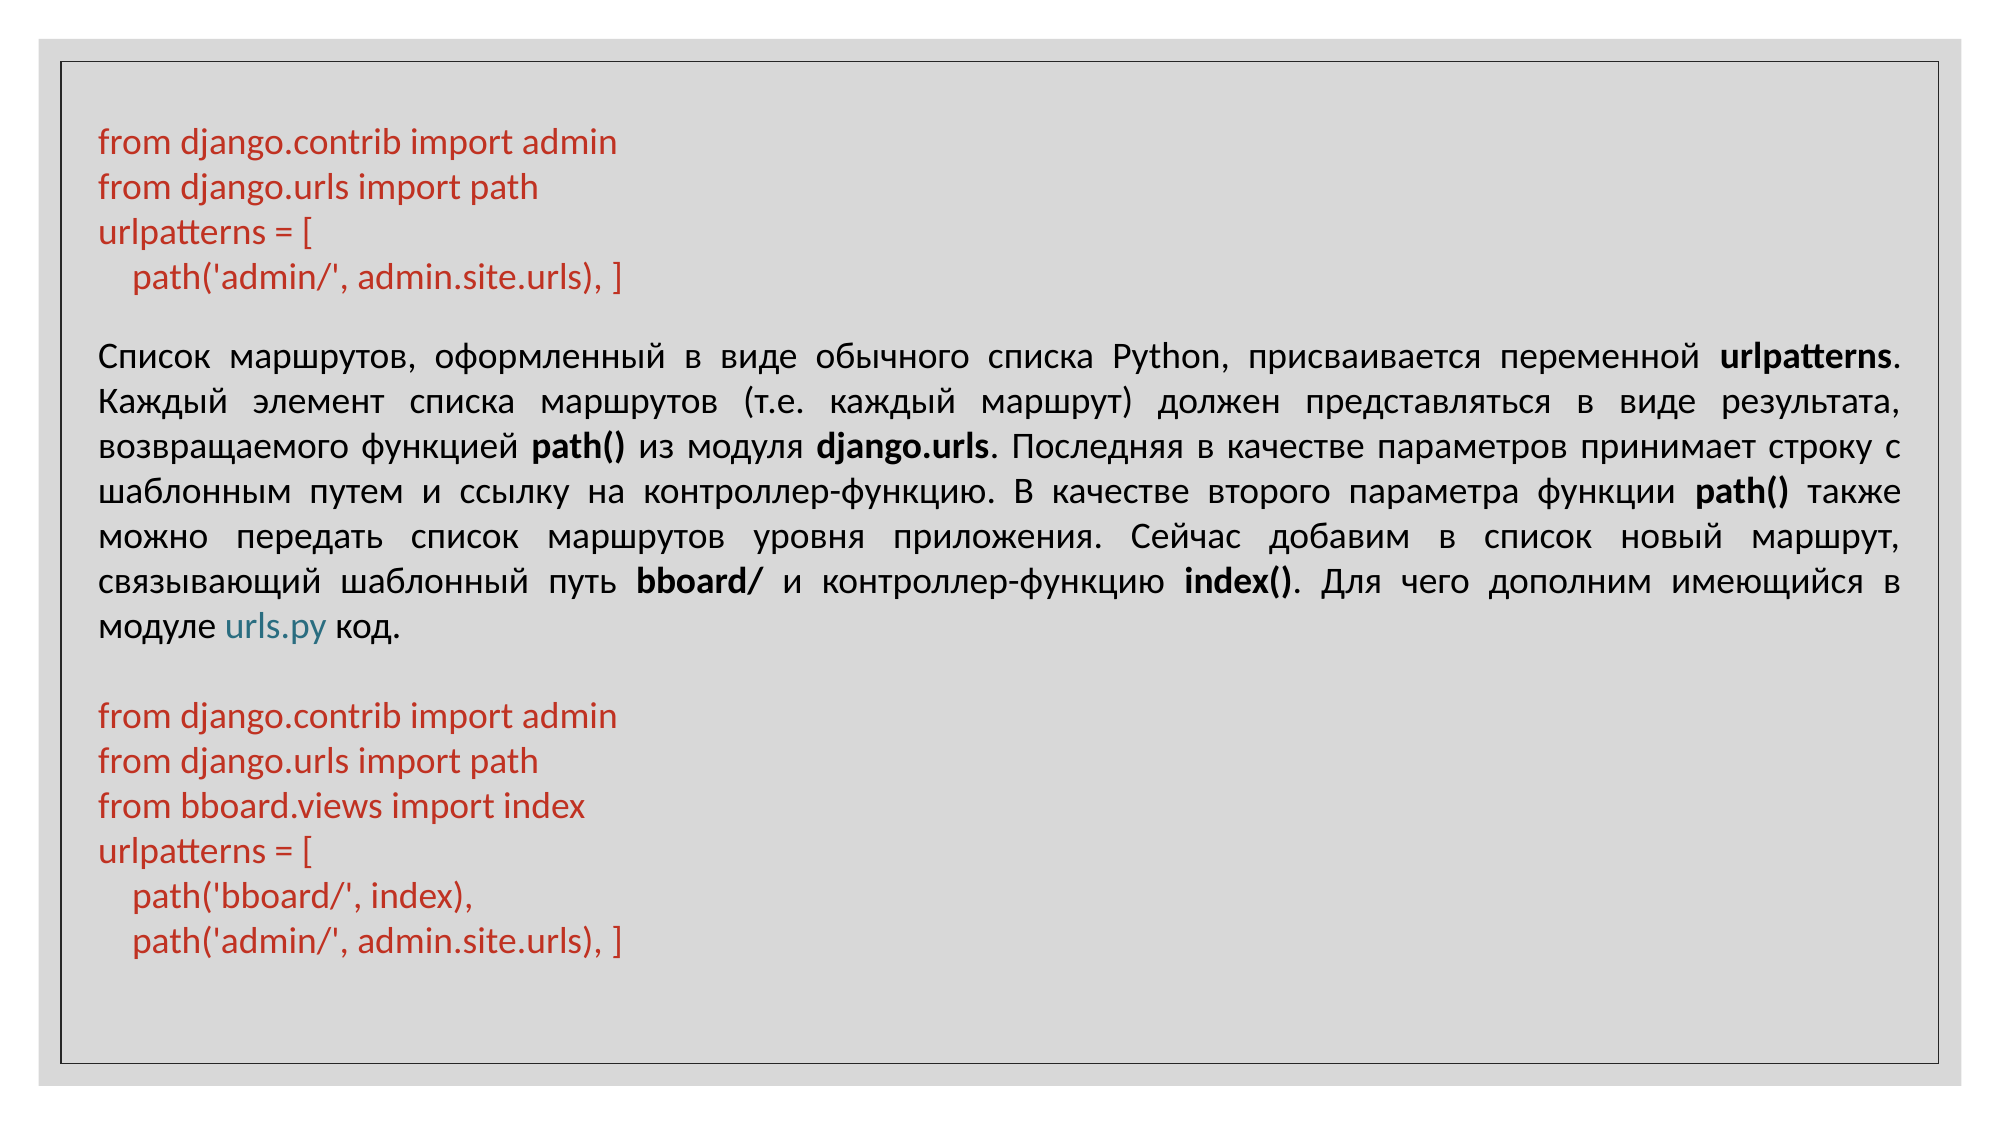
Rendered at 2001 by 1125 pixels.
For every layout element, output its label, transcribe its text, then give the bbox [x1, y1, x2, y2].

text_box from django.contrib import admin from django.urls import path urlpatterns = [ path('admin/', admin.site.urls), ] Список маршрутов, оформленный в виде обычного списка Python, присваивается переменной urlpatterns. Каждый элемент списка маршрутов (т.е. каждый маршрут) должен представляться в виде результата, возвращаемого функцией path() из модуля django.urls. Последняя в качестве параметров принимает строку с шаблонным путем и ссылку на контроллер-функцию. В качестве второго параметра функции path() также можно передать список маршрутов уровня приложения. Сейчас добавим в список новый маршрут, связывающий шаблонный путь bboard/ и контроллер-функцию index(). Для чего дополним имеющийся в модуле urls.py код. from django.contrib import admin from django.urls import path from bboard.views import index urlpatterns = [ path('bboard/', index), path('admin/', admin.site.urls), ] [90, 109, 1910, 969]
